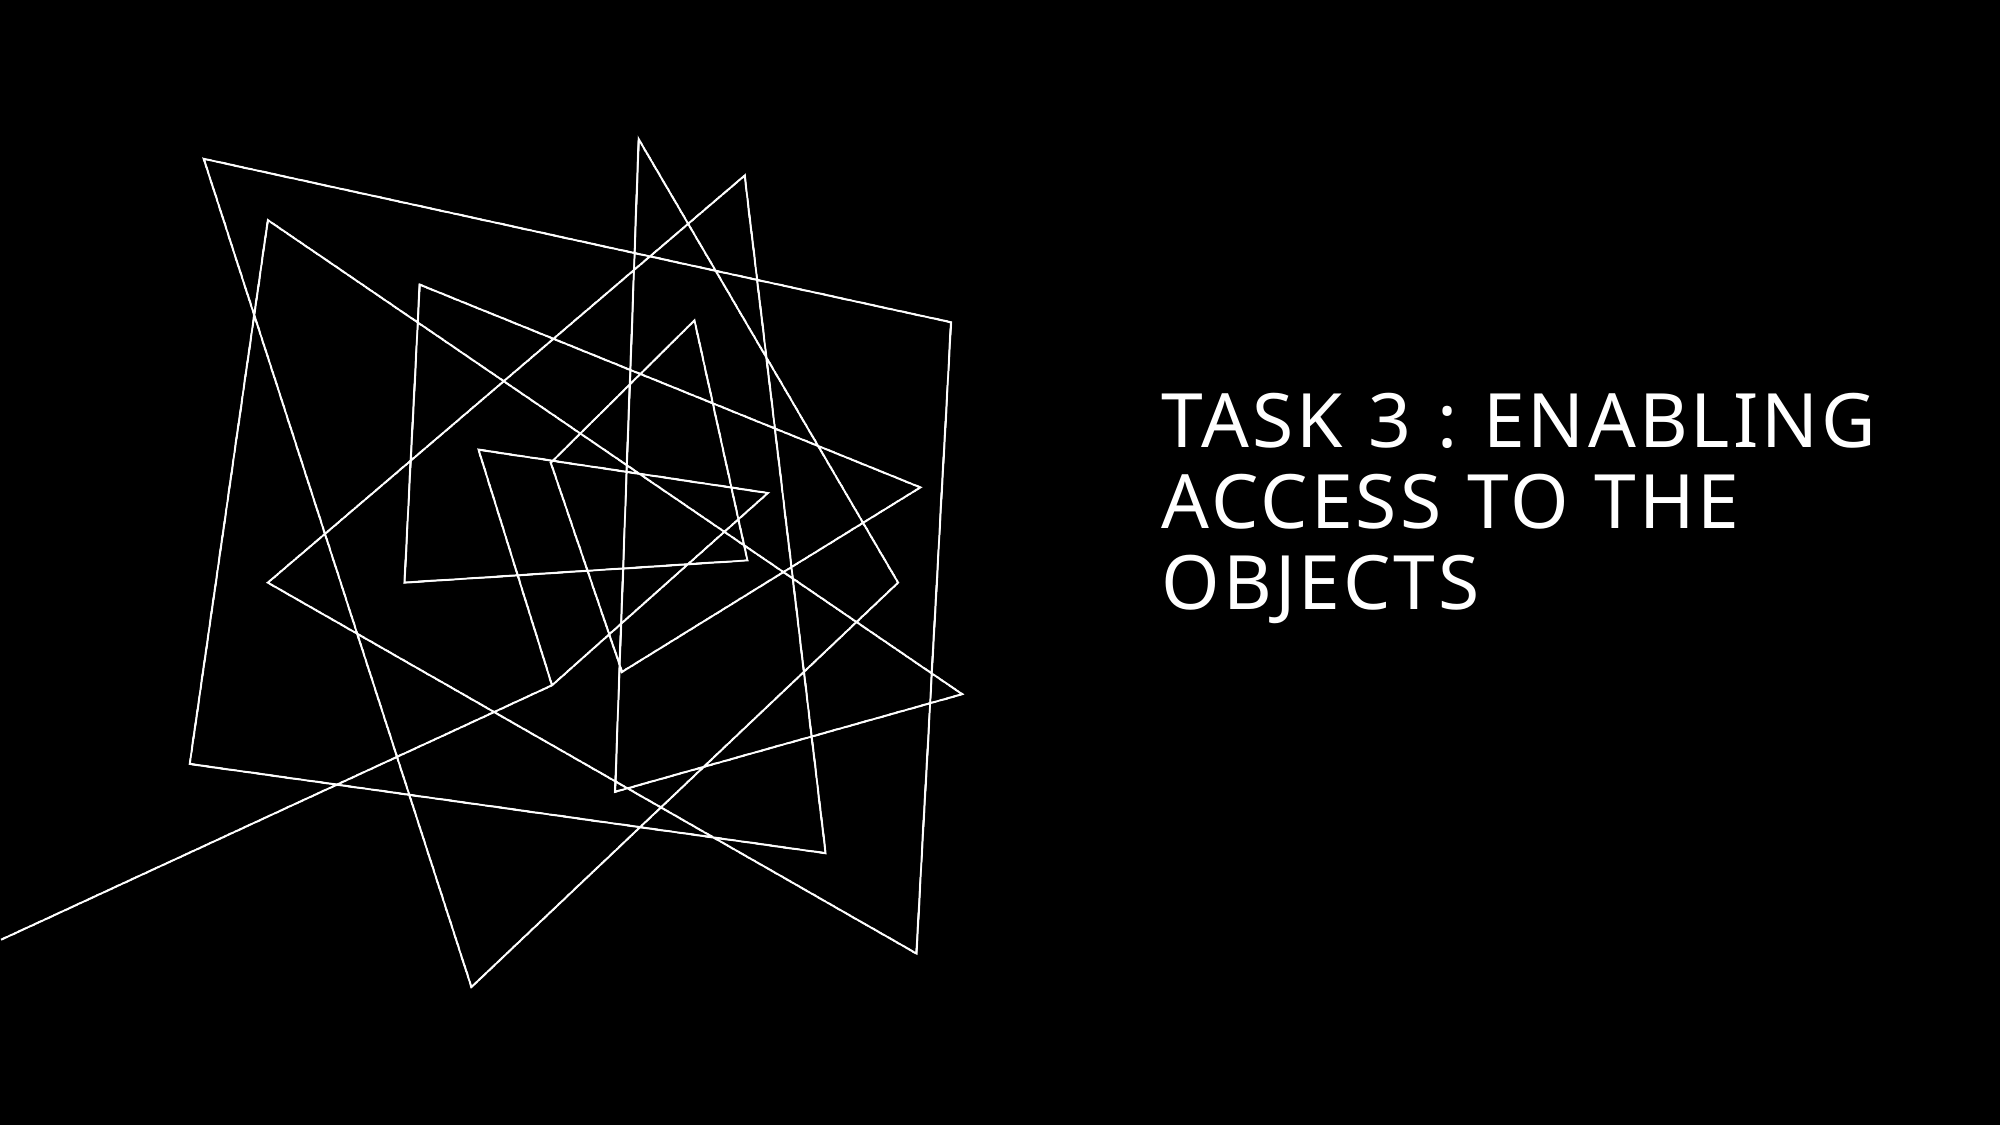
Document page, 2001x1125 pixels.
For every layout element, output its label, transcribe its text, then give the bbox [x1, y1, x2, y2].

title Task 3 : Enabling access to the objects [1146, 352, 1926, 634]
picture [0, 135, 965, 989]
